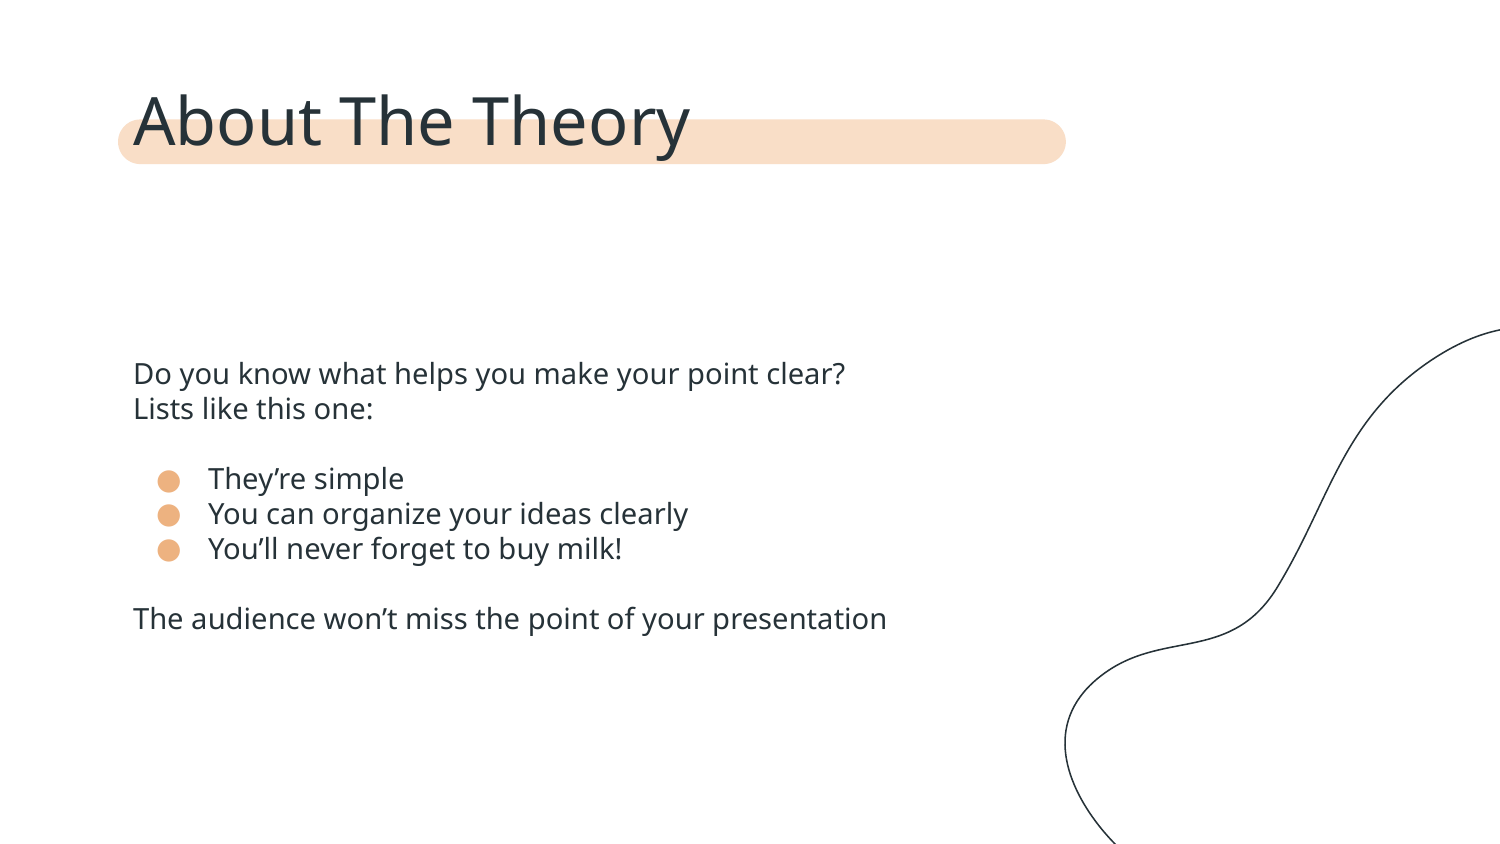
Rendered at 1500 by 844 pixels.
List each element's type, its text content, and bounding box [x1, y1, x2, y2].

title About The Theory [118, 63, 1382, 165]
list Do you know what helps you make your point clear? Lists like this one: They’re simple You can organize your ideas clearly You’ll never forget to buy milk! The audience won’t miss the point of your presentation [118, 340, 980, 658]
